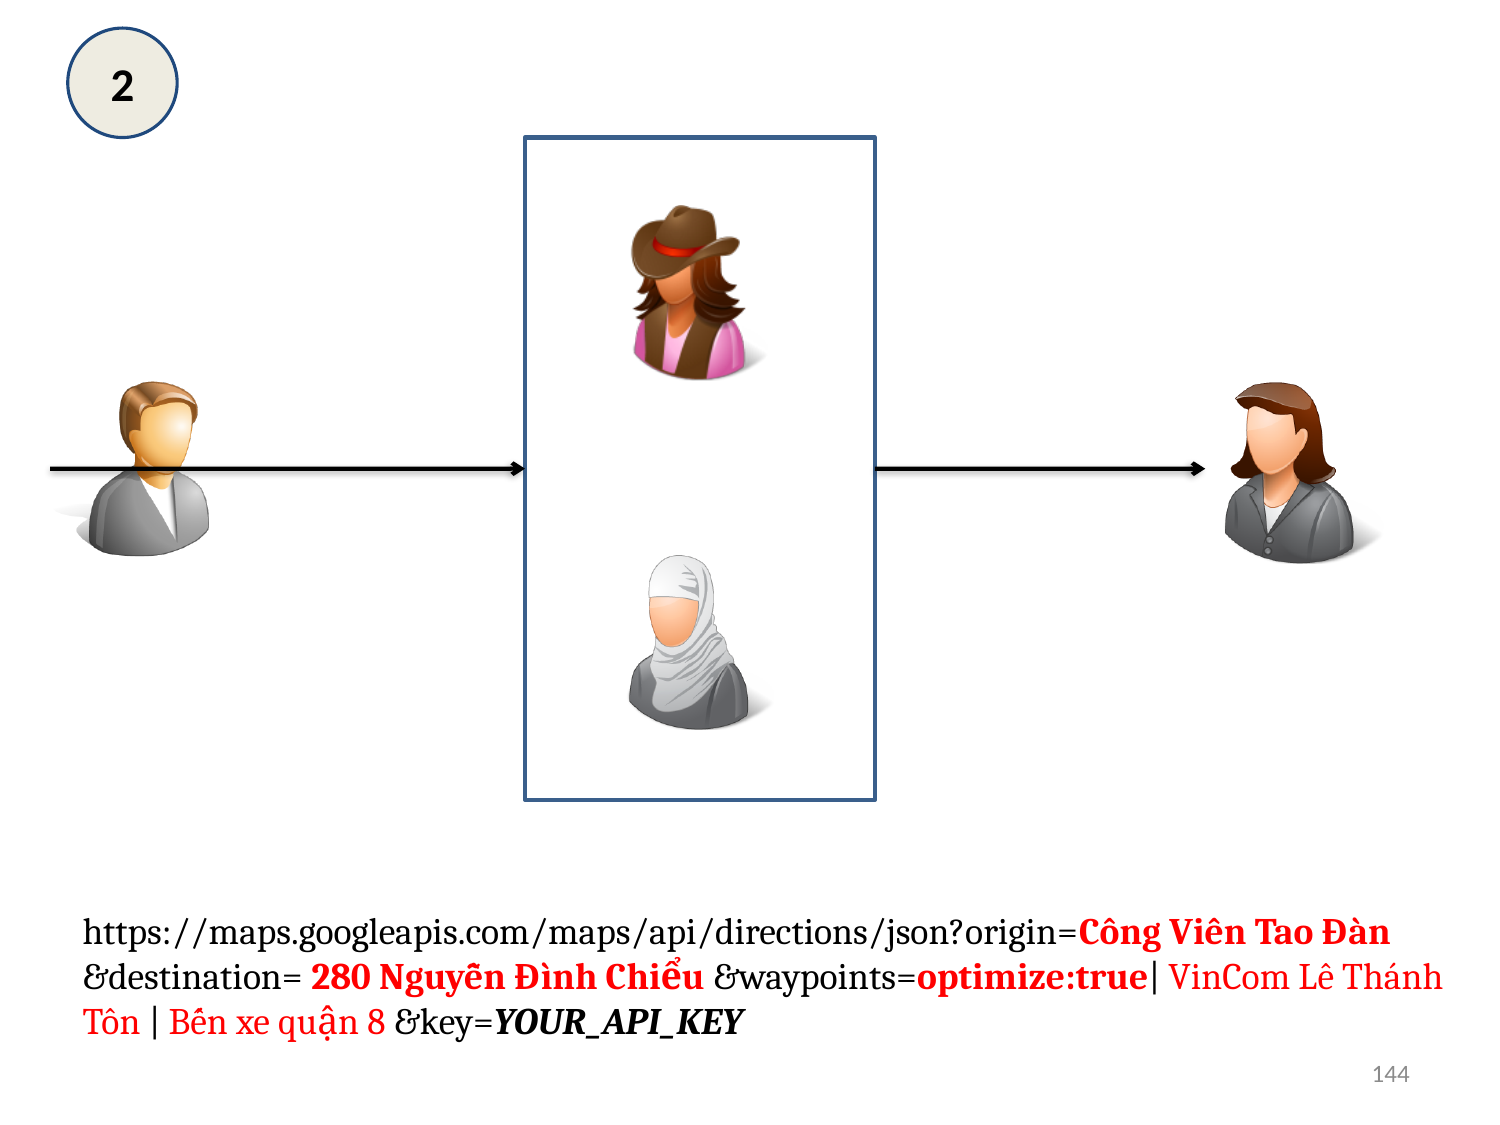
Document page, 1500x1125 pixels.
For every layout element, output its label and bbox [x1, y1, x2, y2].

text_box [67, 899, 1481, 1050]
picture [1204, 373, 1396, 565]
text_box [225, 135, 1204, 802]
picture [611, 554, 788, 731]
slide_number [1074, 1042, 1425, 1103]
text_box [67, 28, 178, 138]
picture [49, 380, 226, 557]
picture [611, 205, 788, 382]
